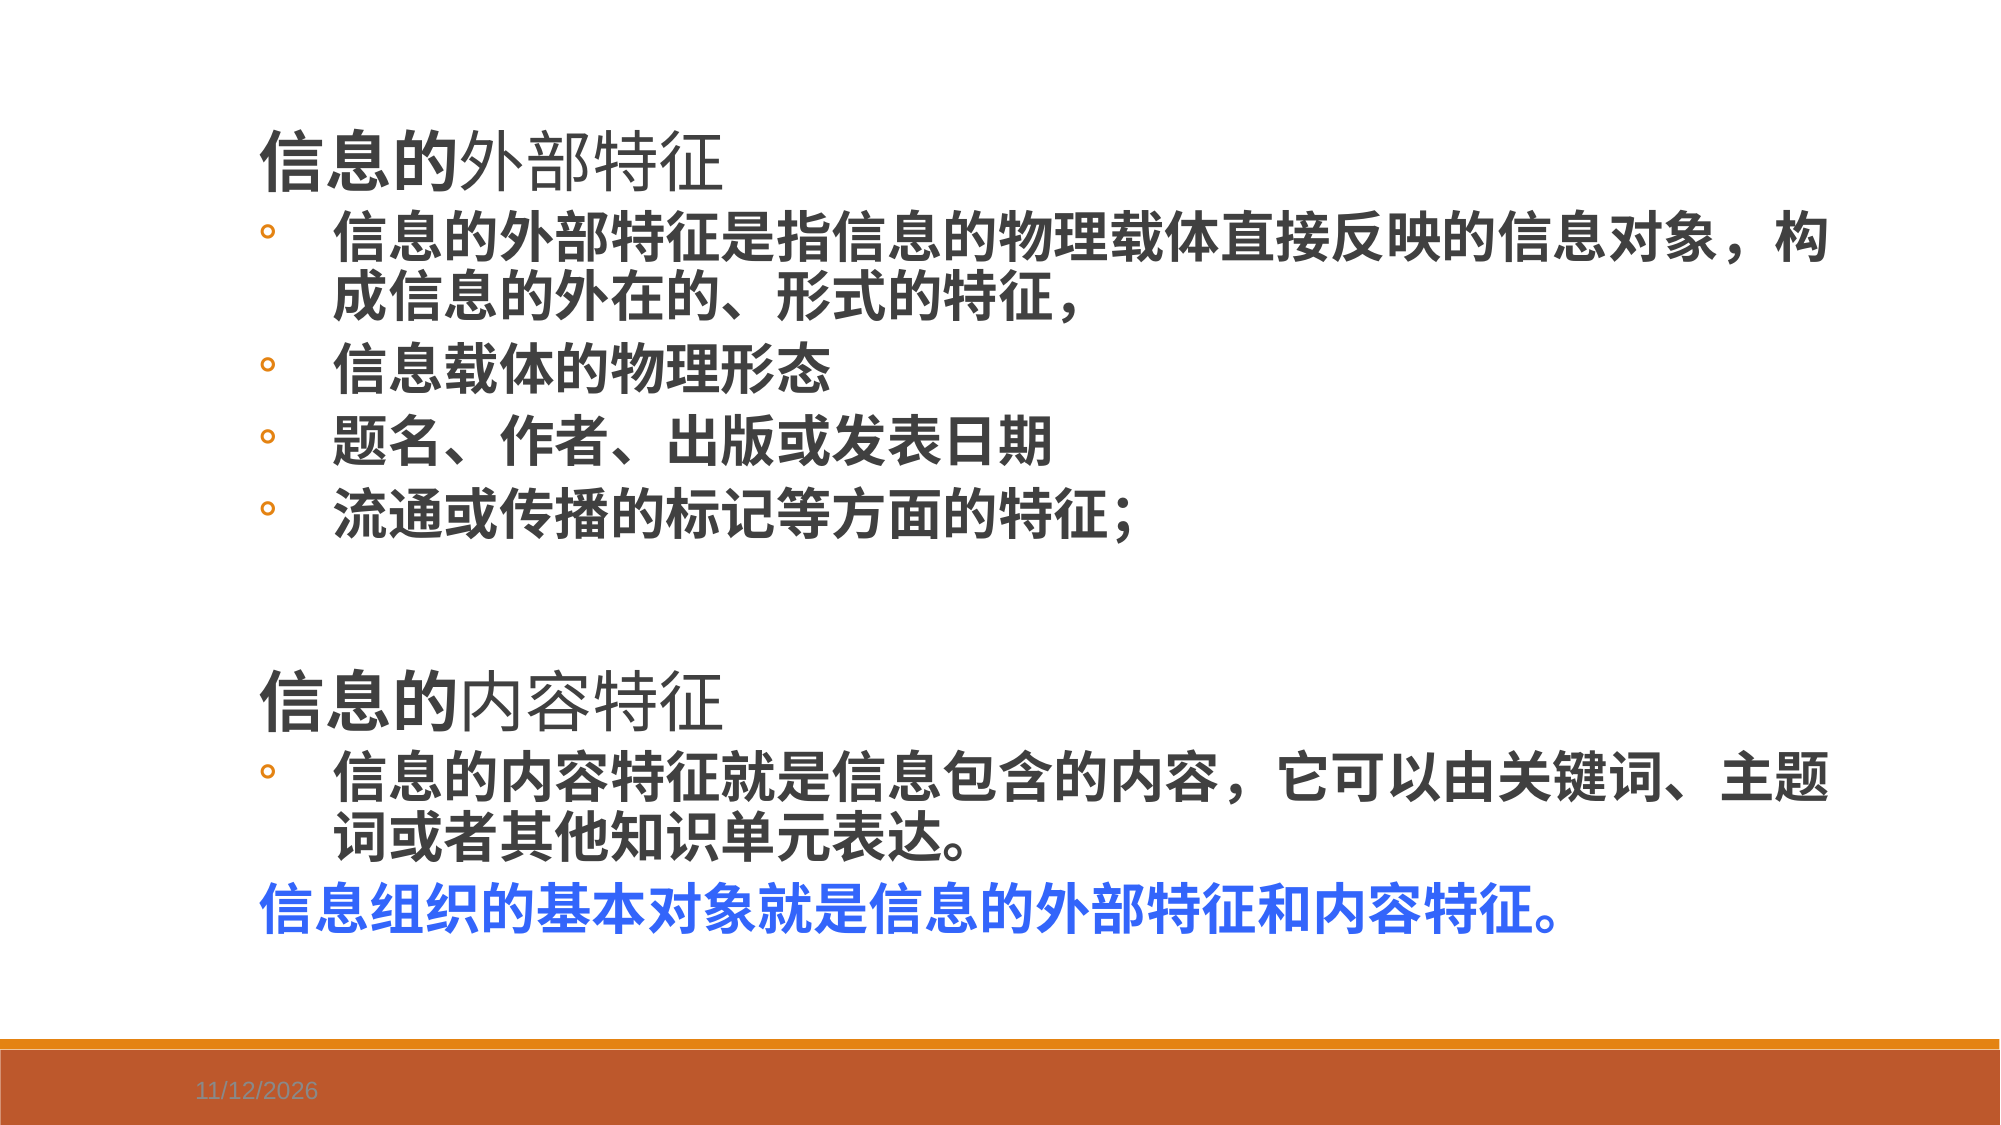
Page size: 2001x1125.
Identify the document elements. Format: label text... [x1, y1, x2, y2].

list 信息的外部特征 信息的外部特征是指信息的物理载体直接反映的信息对象，构成信息的外在的、形式的特征， 信息载体的物理形态 题名、作者、出版或发表日期 流通或传播的标记等方面的特征； 信息的内容特征 信息的内容特征就是信息包含的内容，它可以由关键词、主题词或者其他知识单元表达。 信息组织的基本对象就是信息的外部特征和内容特征。 [133, 121, 1899, 1055]
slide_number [180, 1059, 586, 1120]
